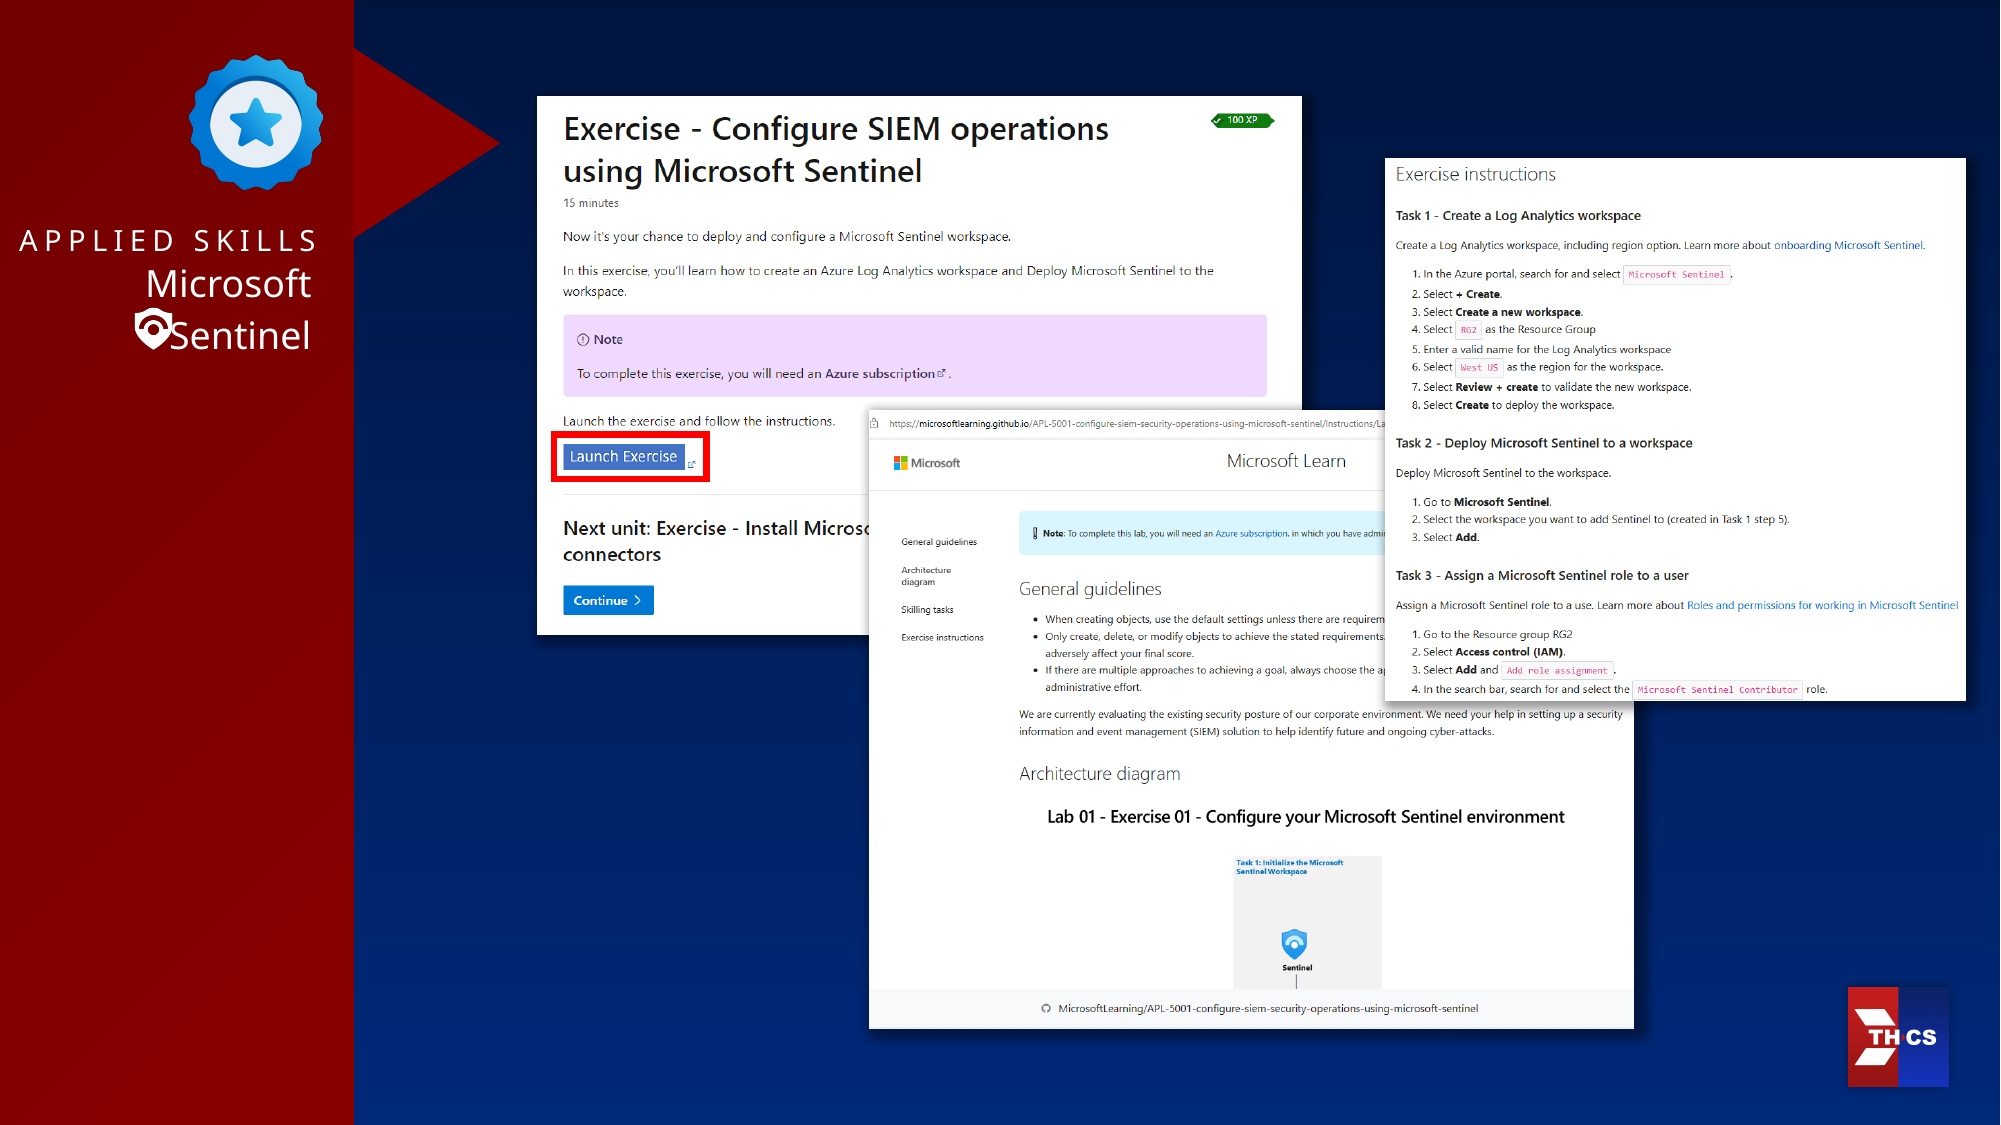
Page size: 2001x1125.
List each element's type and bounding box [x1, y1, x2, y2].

text_box [0, 0, 2000, 1125]
picture [537, 96, 1966, 1029]
picture [179, 47, 327, 198]
picture [133, 305, 173, 351]
